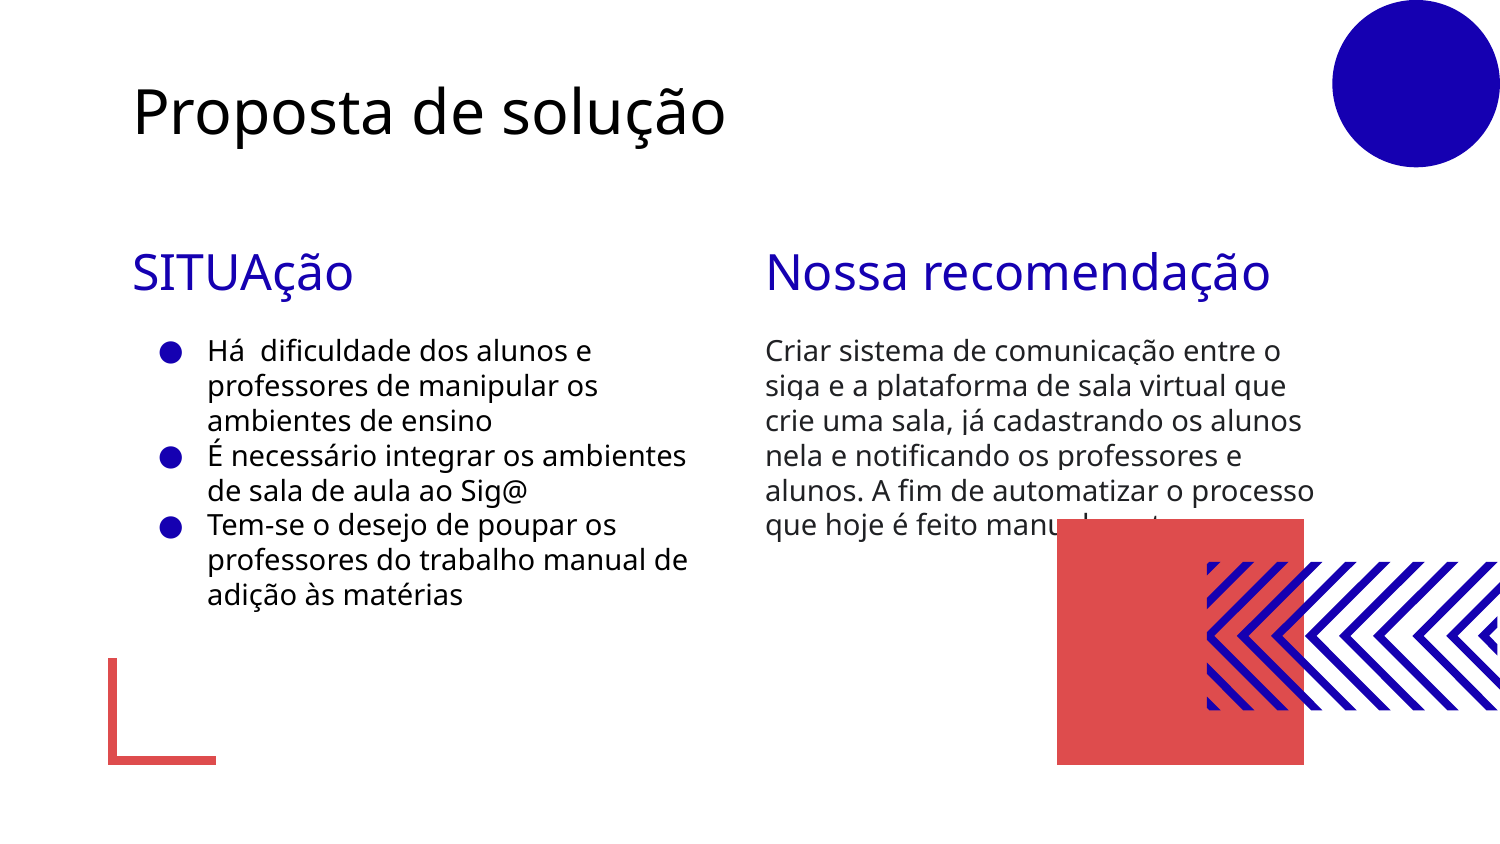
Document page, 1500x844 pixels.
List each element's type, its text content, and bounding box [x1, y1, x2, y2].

subtitle Há dificuldade dos alunos e professores de manipular os ambientes de ensino É necessário integrar os ambientes de sala de aula ao Sig@ Tem-se o desejo de poupar os professores do trabalho manual de adição às matérias [116, 316, 714, 641]
text_box [1056, 518, 1273, 765]
subtitle Nossa recomendação [750, 225, 1347, 310]
subtitle Criar sistema de comunicação entre o siga e a plataforma de sala virtual que crie uma sala, já cadastrando os alunos nela e notificando os professores e alunos. A fim de automatizar o processo que hoje é feito manualmente. [750, 316, 1347, 641]
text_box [1278, 489, 1428, 783]
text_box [108, 657, 216, 766]
text_box [1332, 0, 1500, 168]
title Proposta de solução [116, 57, 1366, 152]
subtitle SITUAção [116, 225, 714, 310]
